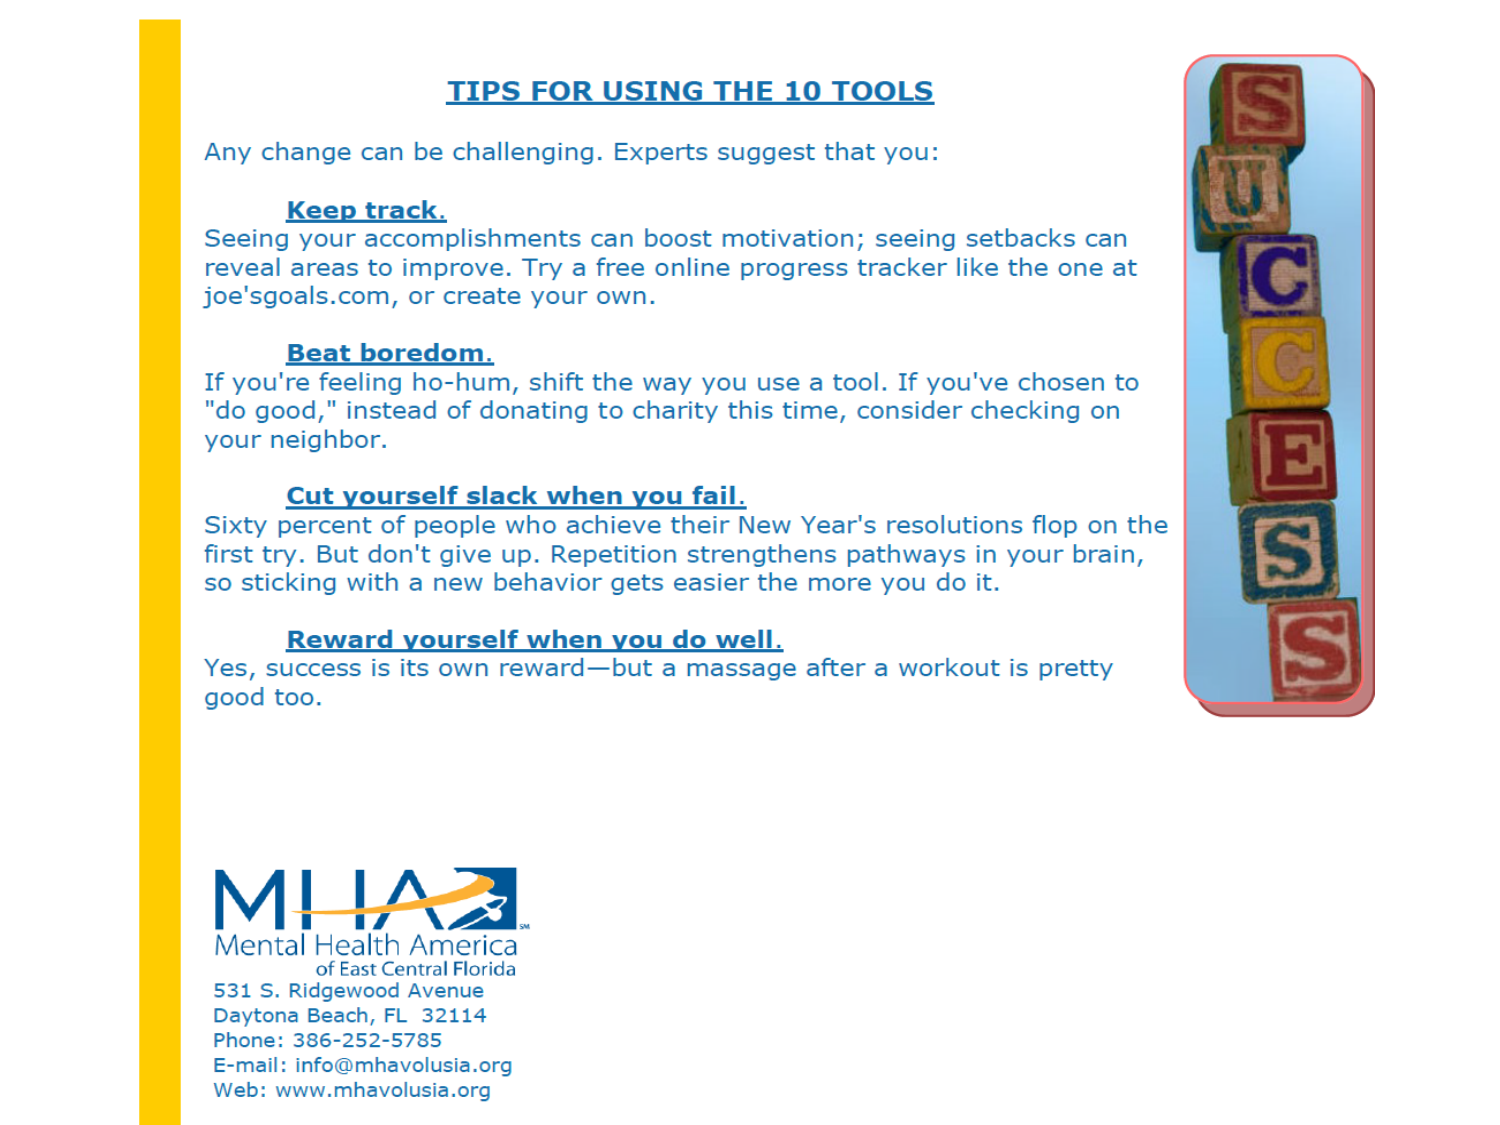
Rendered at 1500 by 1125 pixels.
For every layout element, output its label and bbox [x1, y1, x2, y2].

picture [137, 0, 1376, 1125]
